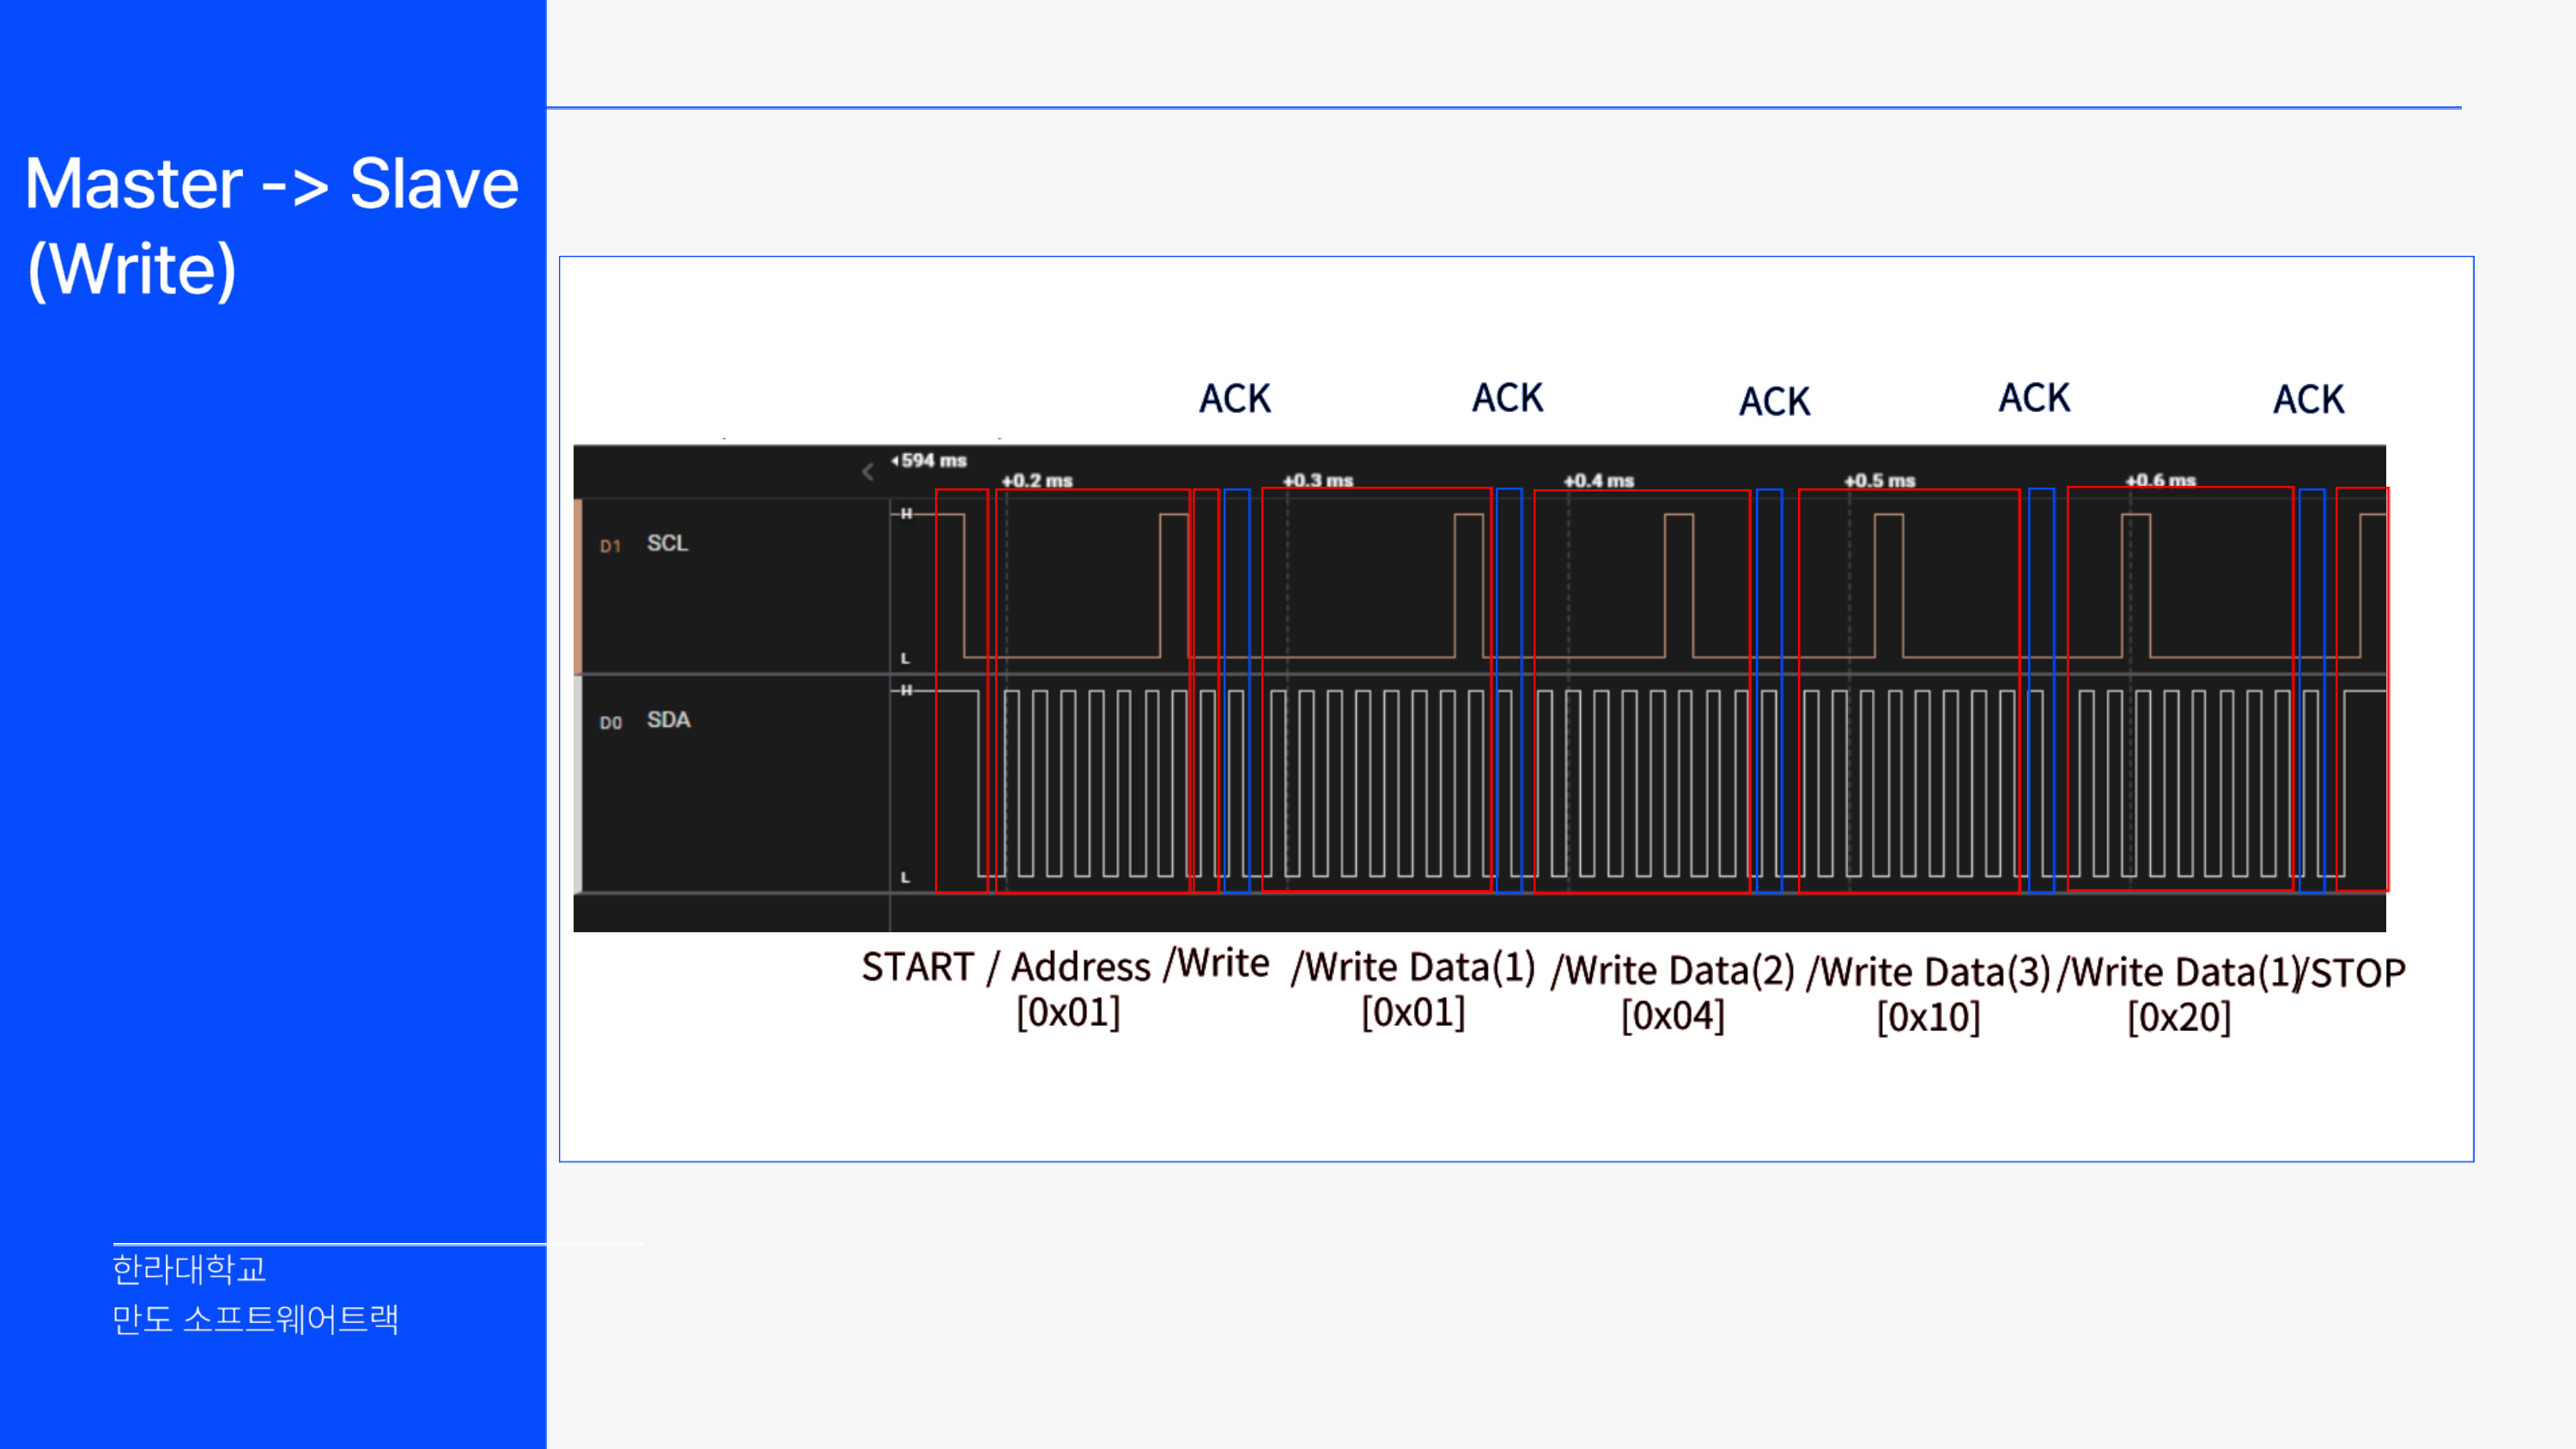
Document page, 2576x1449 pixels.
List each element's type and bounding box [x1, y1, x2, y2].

text_box [574, 437, 2386, 932]
picture [12, 123, 553, 337]
text_box [2028, 488, 2057, 895]
text_box [1496, 488, 1524, 895]
text_box [2299, 488, 2327, 896]
text_box [2335, 487, 2391, 894]
picture [845, 919, 2447, 1081]
text_box [995, 488, 1192, 894]
picture [1435, 355, 1589, 458]
text_box [935, 488, 990, 896]
picture [2235, 356, 2389, 460]
text_box [1534, 489, 1752, 895]
text_box [1797, 488, 2021, 894]
picture [106, 1240, 416, 1363]
text_box [558, 256, 2476, 1164]
picture [1162, 355, 1315, 458]
picture [1961, 355, 2115, 458]
text_box [1224, 488, 1252, 895]
text_box [1193, 488, 1221, 896]
text_box [1756, 488, 1784, 896]
text_box [1261, 487, 1493, 893]
text_box [0, 0, 548, 1449]
picture [1701, 358, 1855, 462]
text_box [419, 1243, 645, 1246]
text_box [113, 106, 2462, 110]
text_box [2067, 486, 2296, 892]
